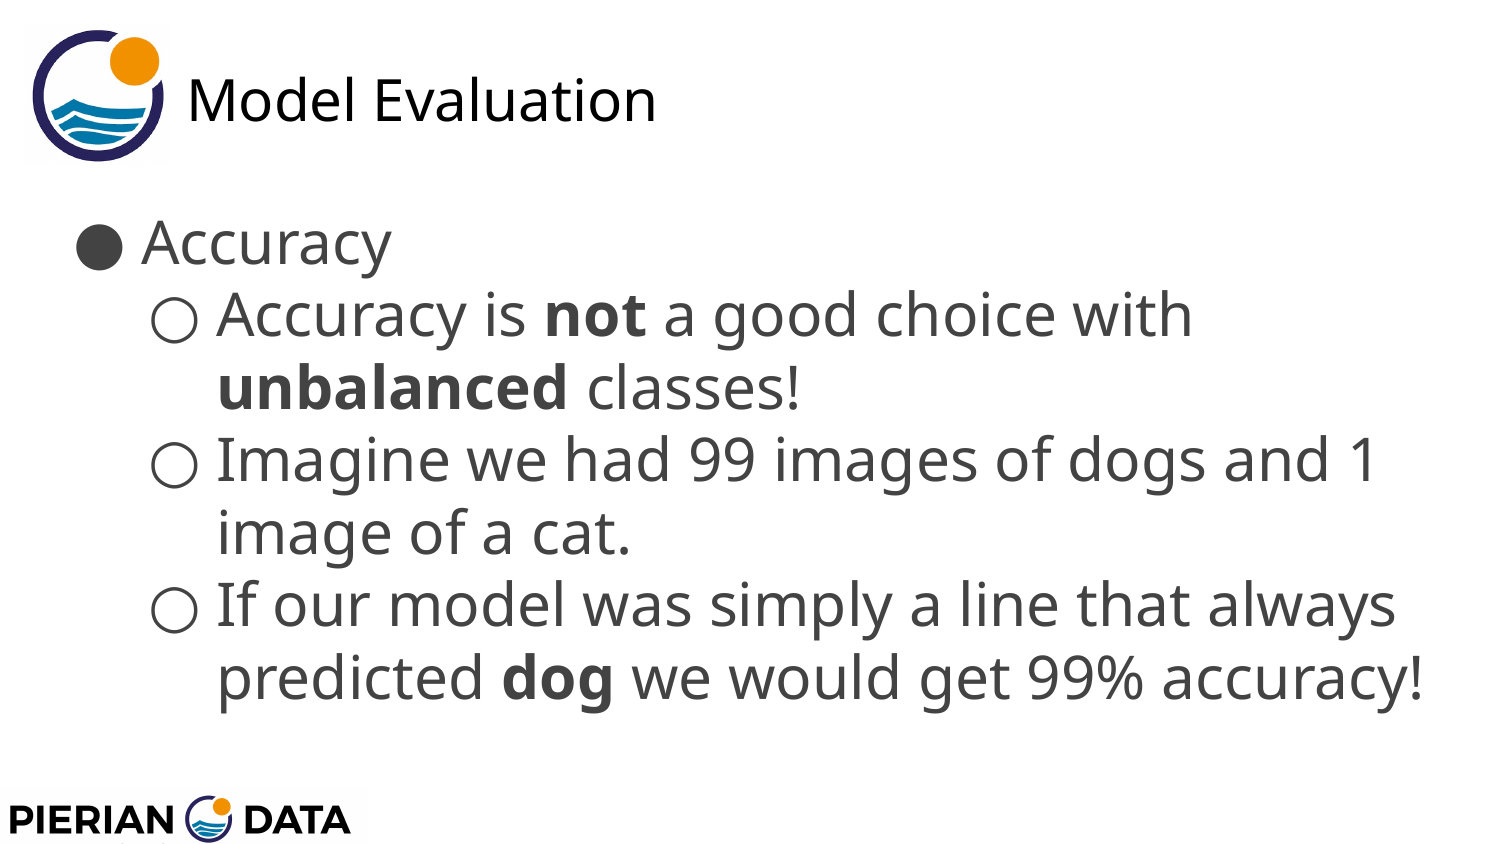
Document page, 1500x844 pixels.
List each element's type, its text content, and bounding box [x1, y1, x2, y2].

list Accuracy Accuracy is not a good choice with unbalanced classes! Imagine we had 99 images of dogs and 1 image of a cat. If our model was simply a line that always predicted dog we would get 99% accuracy! [51, 189, 1476, 750]
picture [24, 24, 172, 167]
picture [0, 787, 368, 844]
title Model Evaluation [176, 48, 1449, 143]
